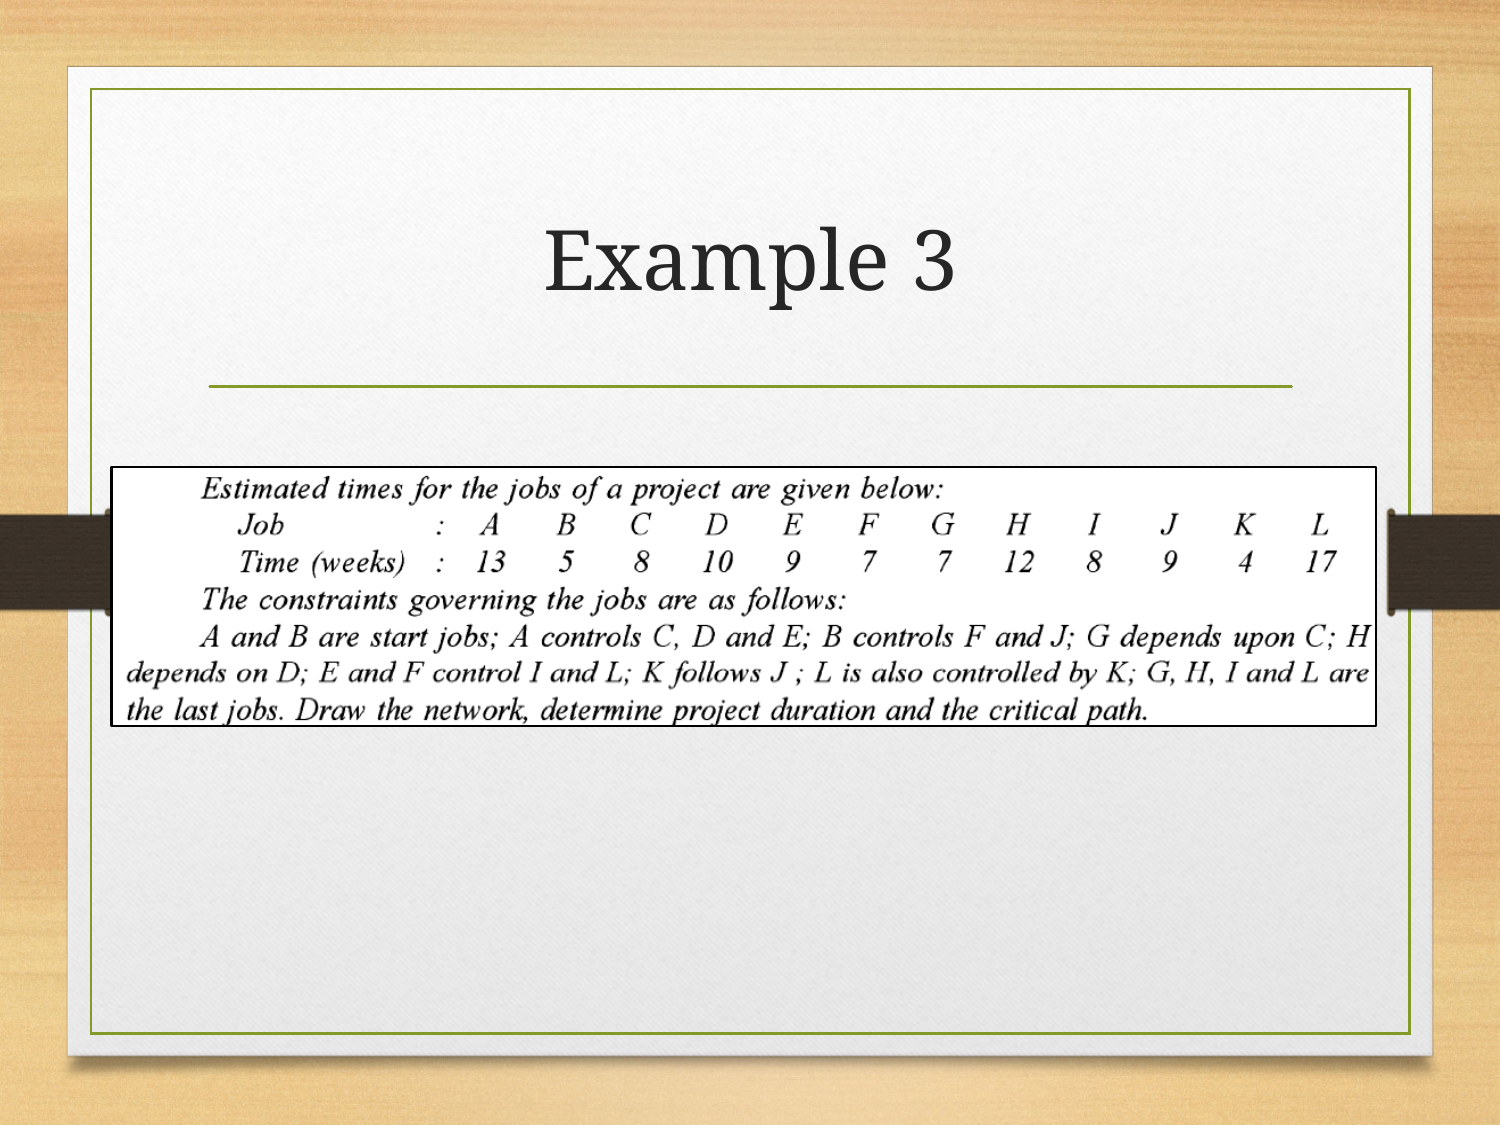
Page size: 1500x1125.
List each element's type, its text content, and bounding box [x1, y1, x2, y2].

title Example 3 [193, 150, 1309, 365]
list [112, 468, 1376, 726]
picture [0, 0, 1500, 1125]
